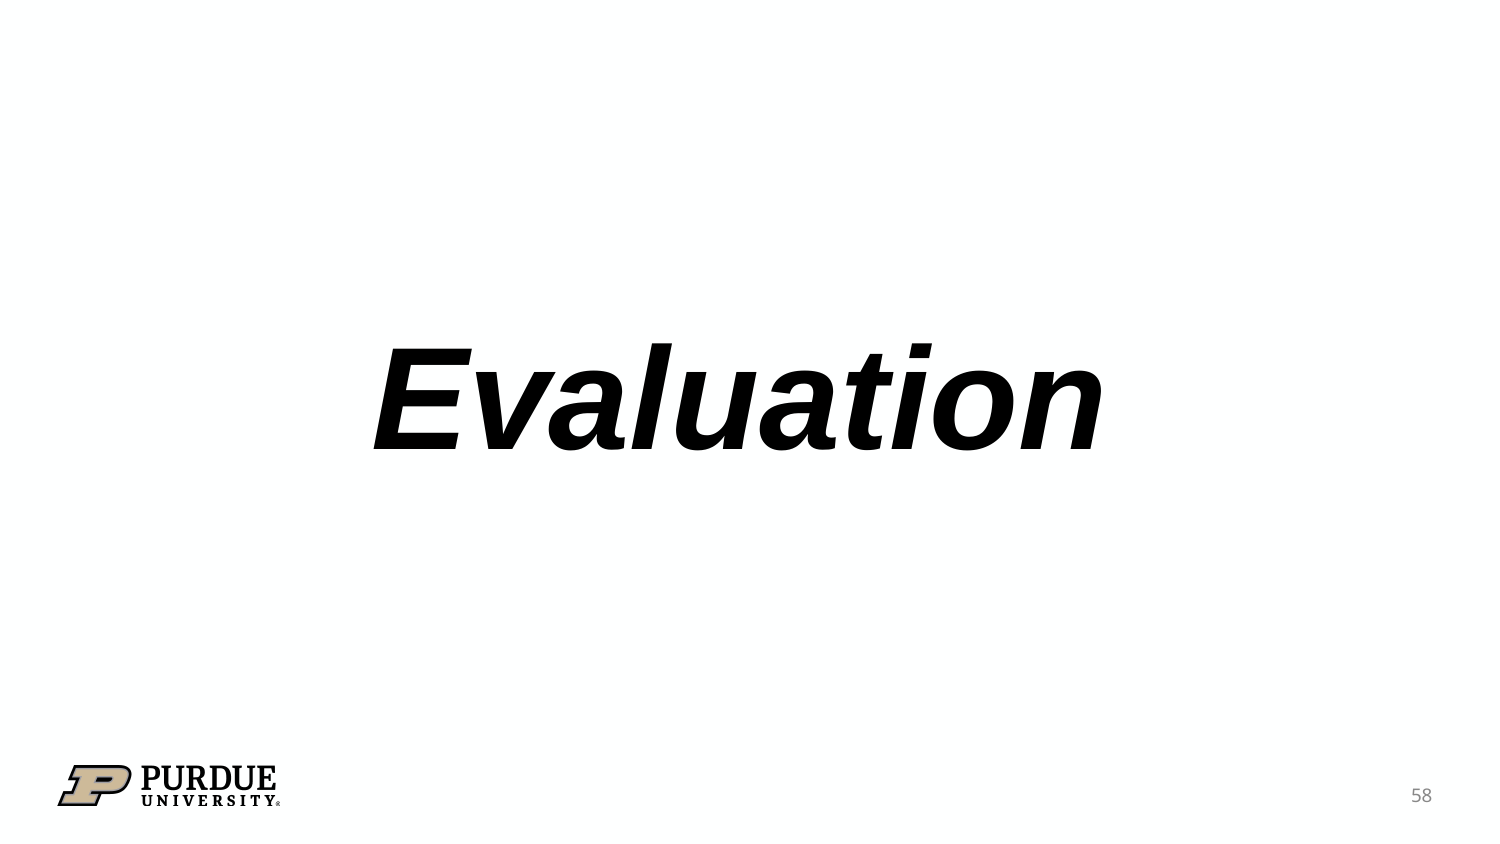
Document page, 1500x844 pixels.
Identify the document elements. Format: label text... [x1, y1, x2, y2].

picture [57, 765, 280, 806]
slide_number ‹#› [1308, 773, 1444, 819]
text_box Evaluation [170, 277, 1309, 506]
